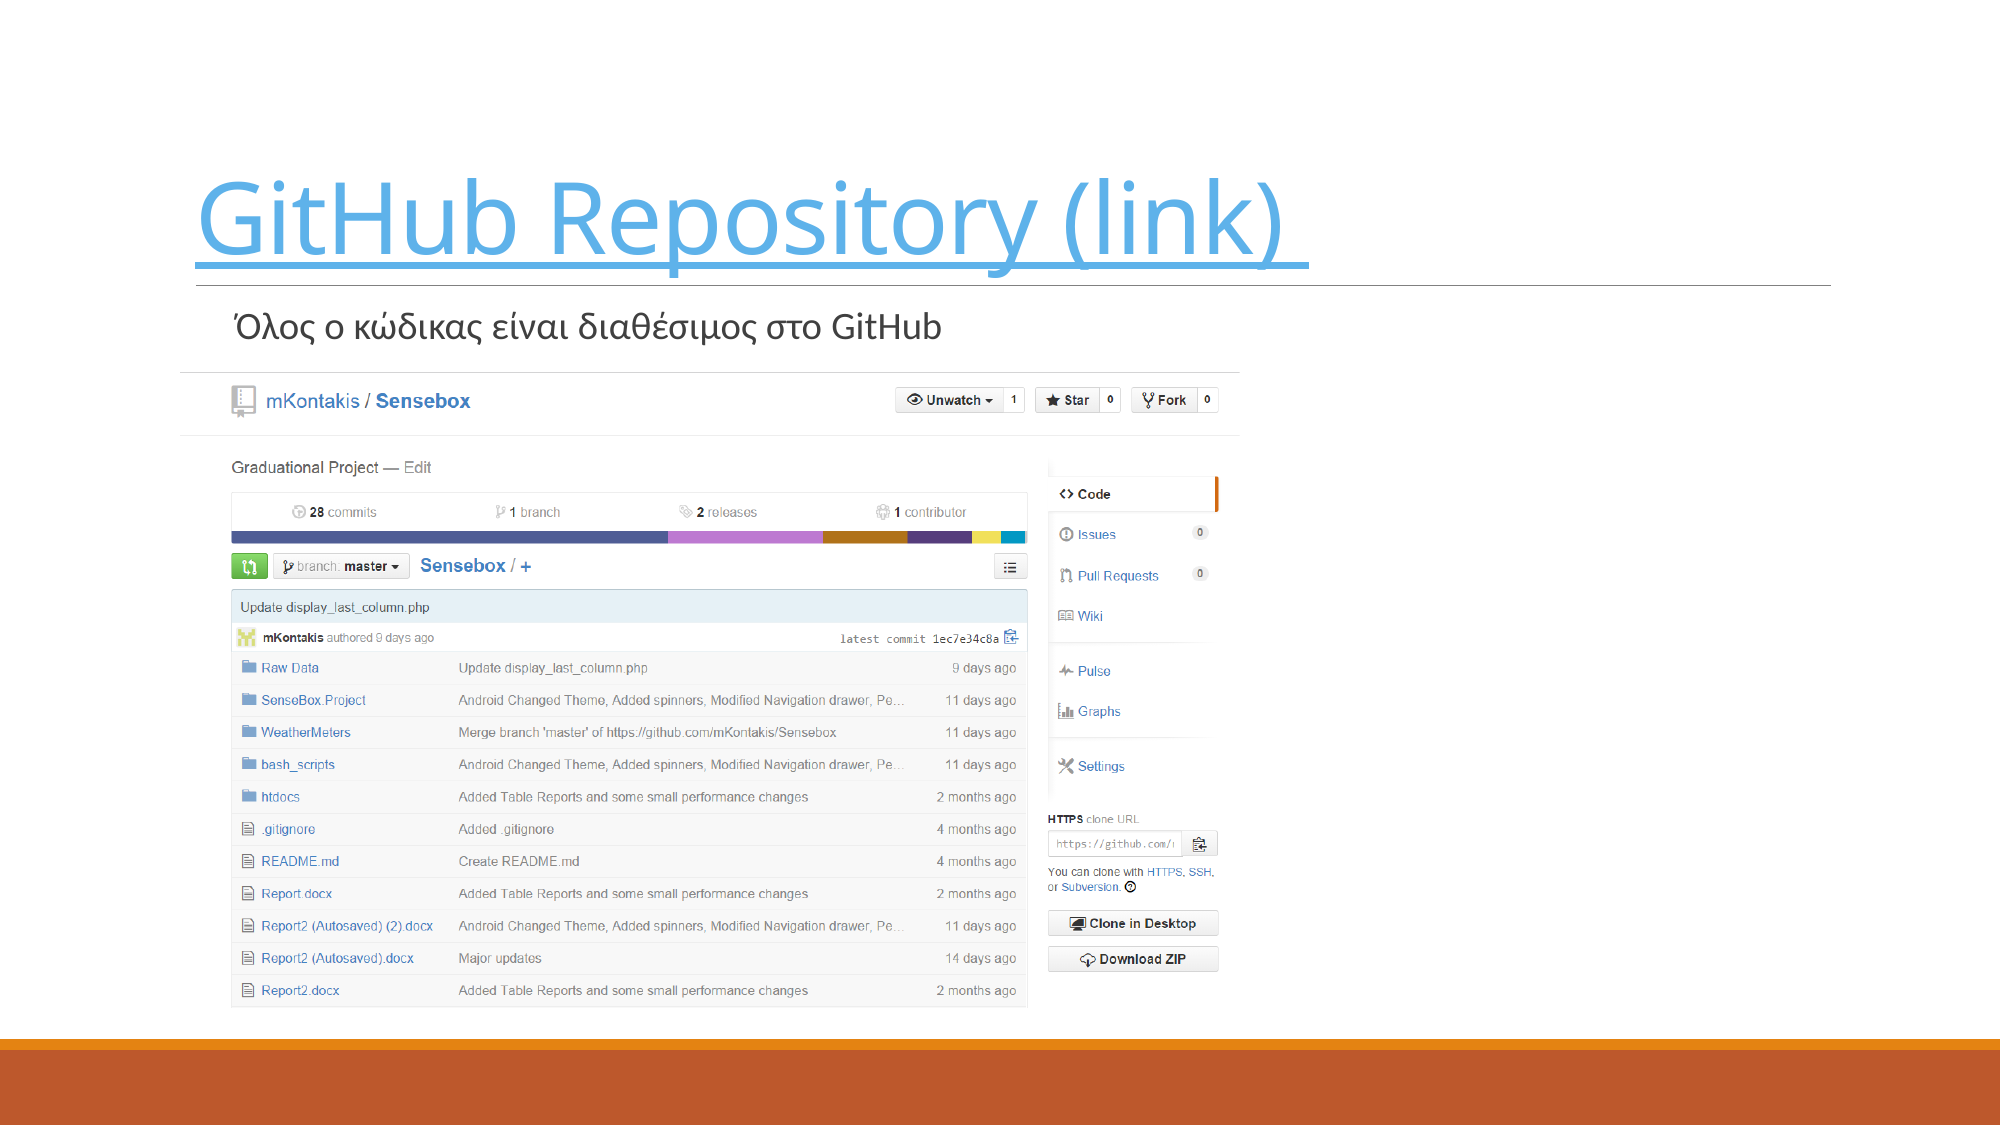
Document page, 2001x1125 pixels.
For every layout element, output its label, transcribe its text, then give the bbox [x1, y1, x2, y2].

picture [179, 371, 1240, 1009]
title GitHub Repository (link) [180, 47, 1830, 285]
list Όλος ο κώδικας είναι διαθέσιμος στο GitHub [220, 298, 1758, 356]
